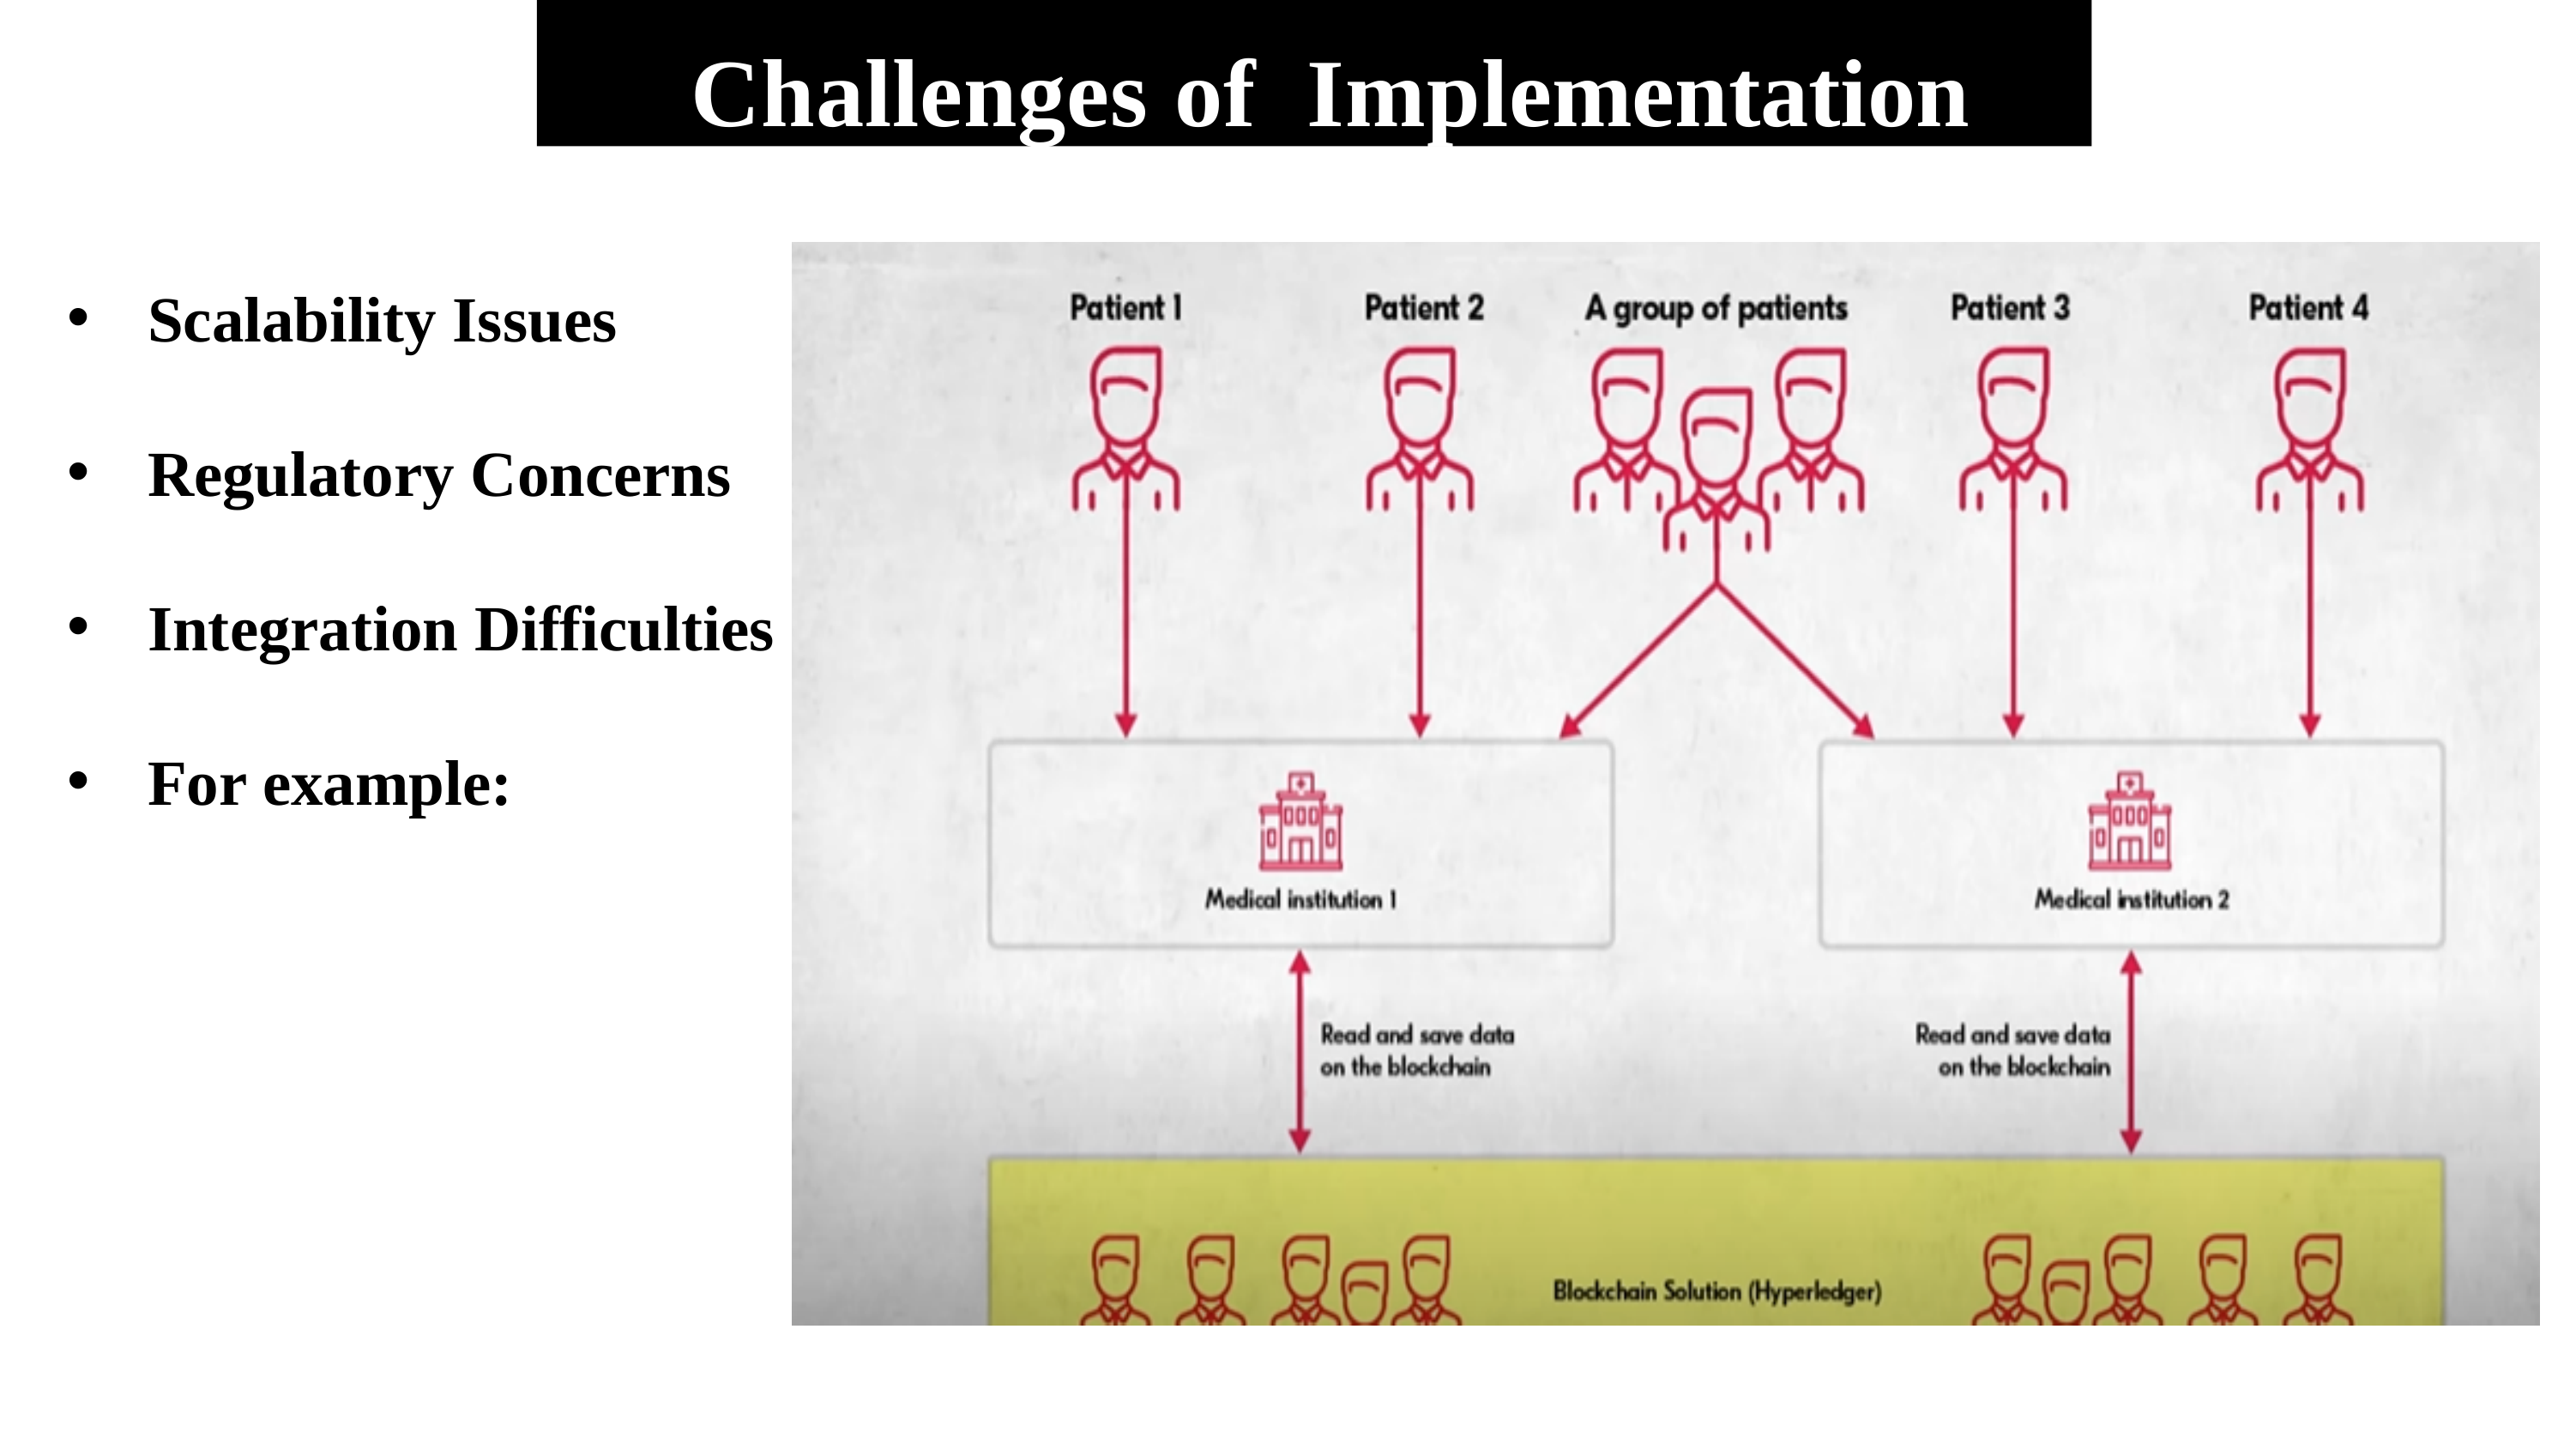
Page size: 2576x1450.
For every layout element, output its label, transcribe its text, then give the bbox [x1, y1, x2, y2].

text_box Challenges of Implementation [536, 0, 2092, 147]
picture [791, 241, 2540, 1326]
text_box Scalability Issues Regulatory Concerns Integration Difficulties For example: [54, 194, 805, 825]
